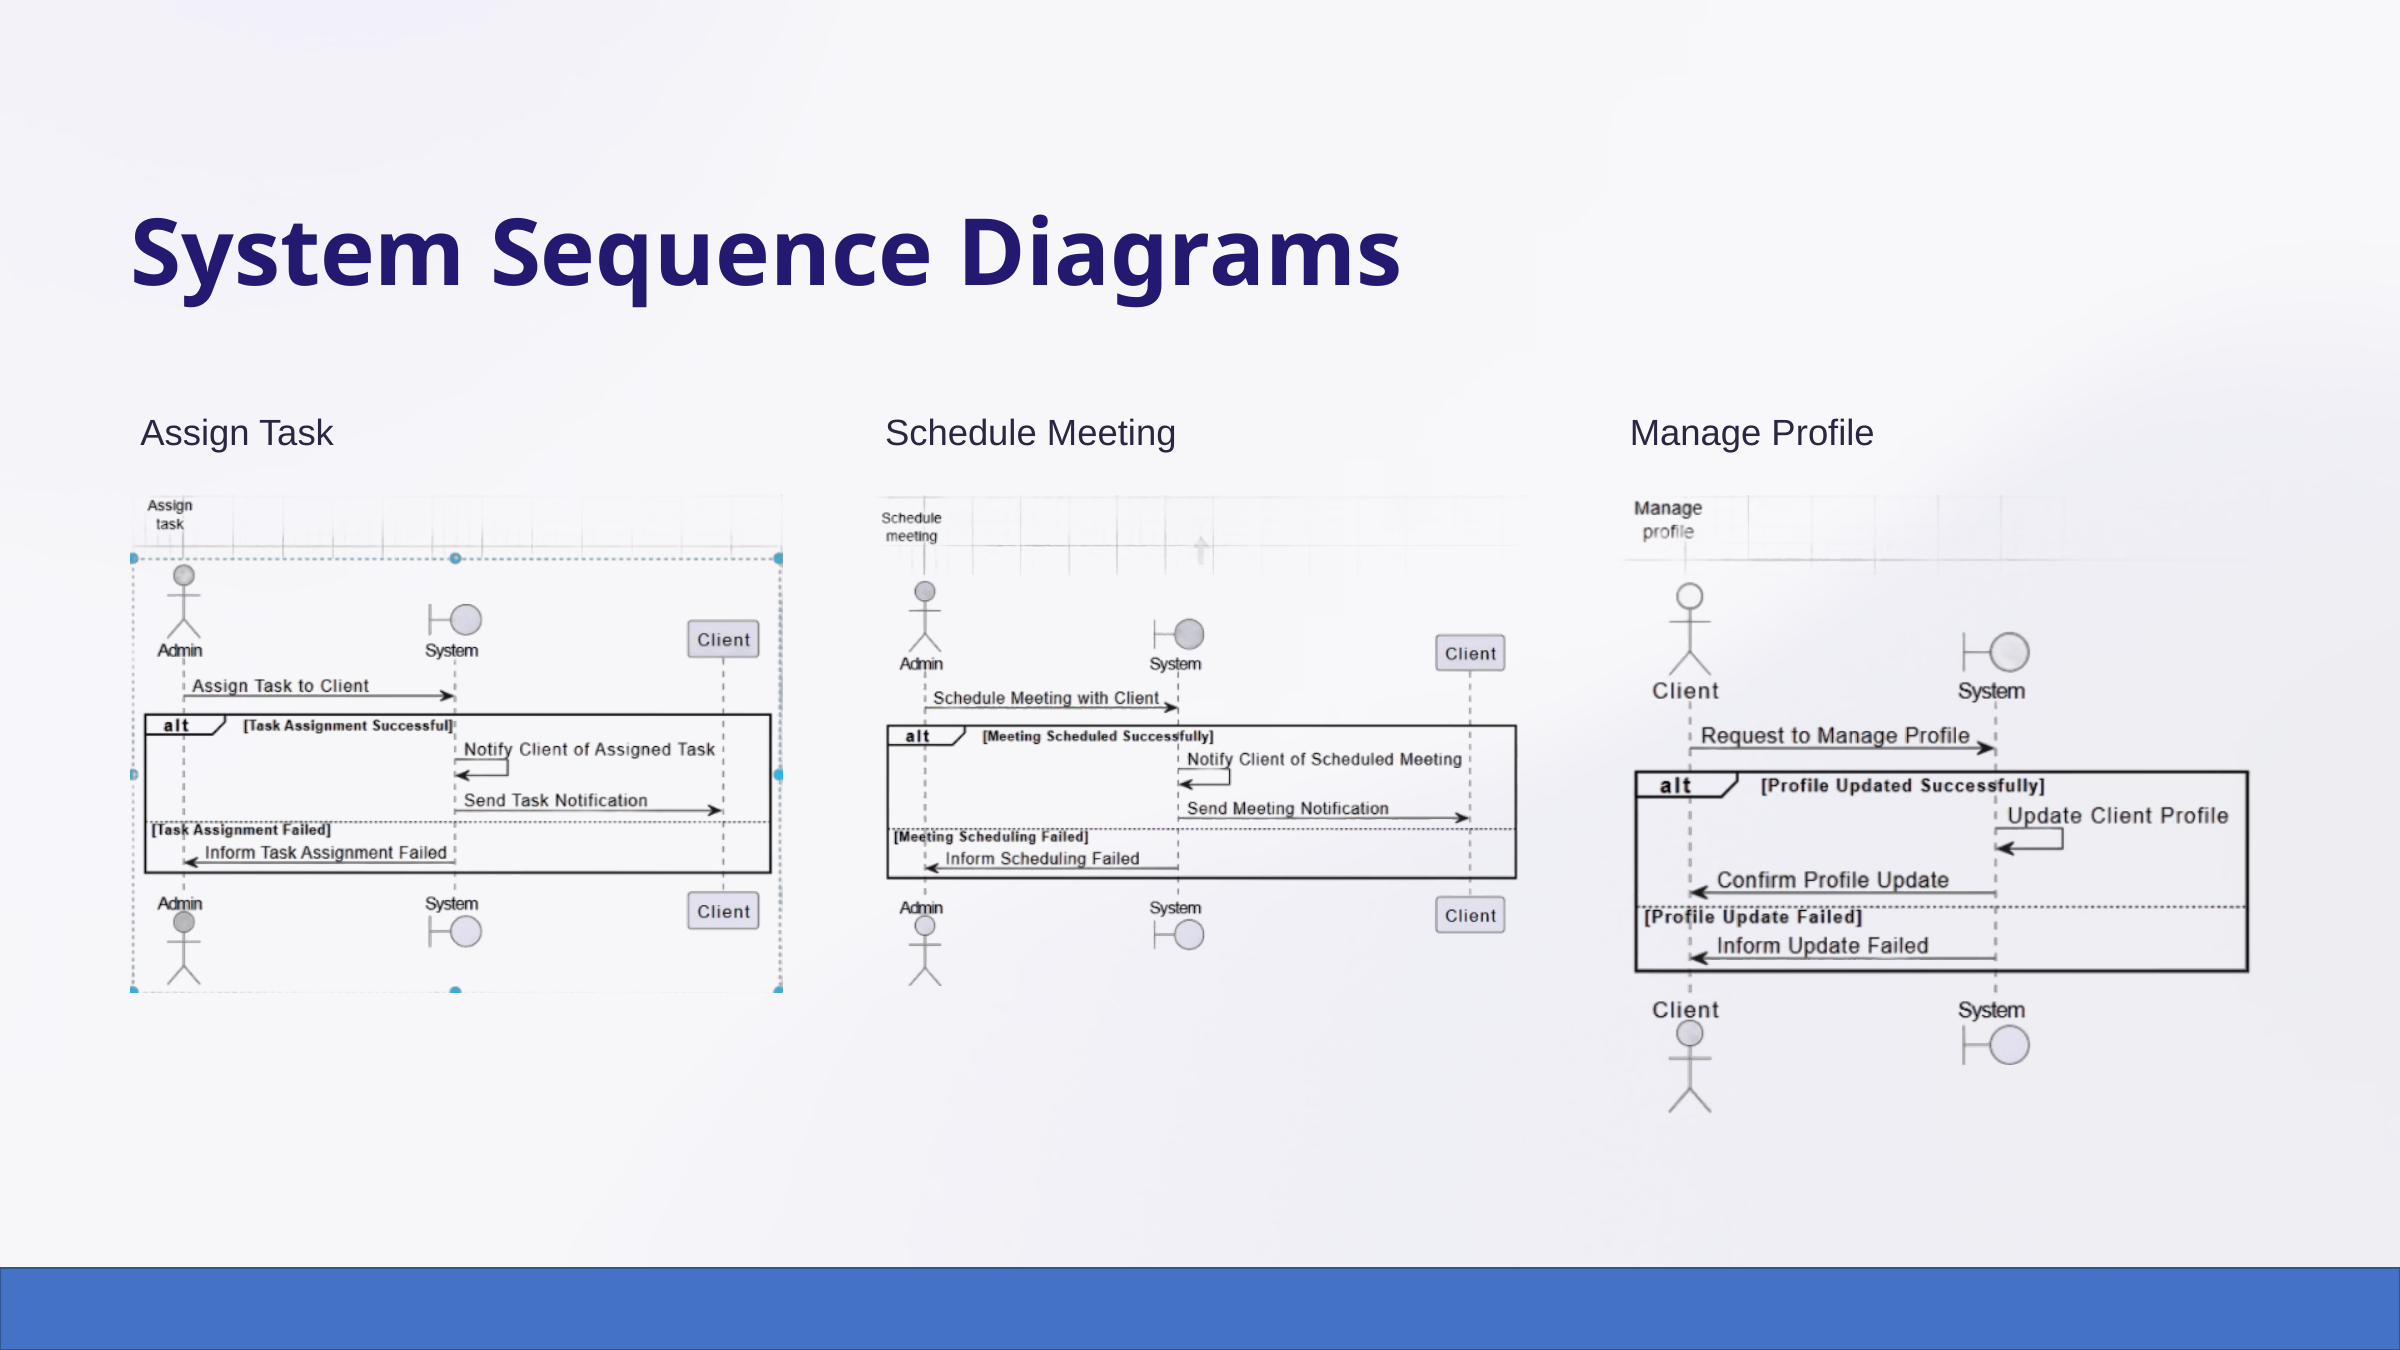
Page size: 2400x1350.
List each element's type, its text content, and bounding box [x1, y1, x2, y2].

picture [874, 495, 1528, 991]
text_box Assign Task [130, 393, 783, 454]
text_box Schedule Meeting [875, 393, 1528, 454]
text_box Manage Profile [1619, 393, 2273, 454]
text_box [0, 1267, 2400, 1350]
picture [1619, 495, 2273, 1121]
text_box System Sequence Diagrams [130, 188, 1328, 305]
picture [130, 494, 783, 993]
